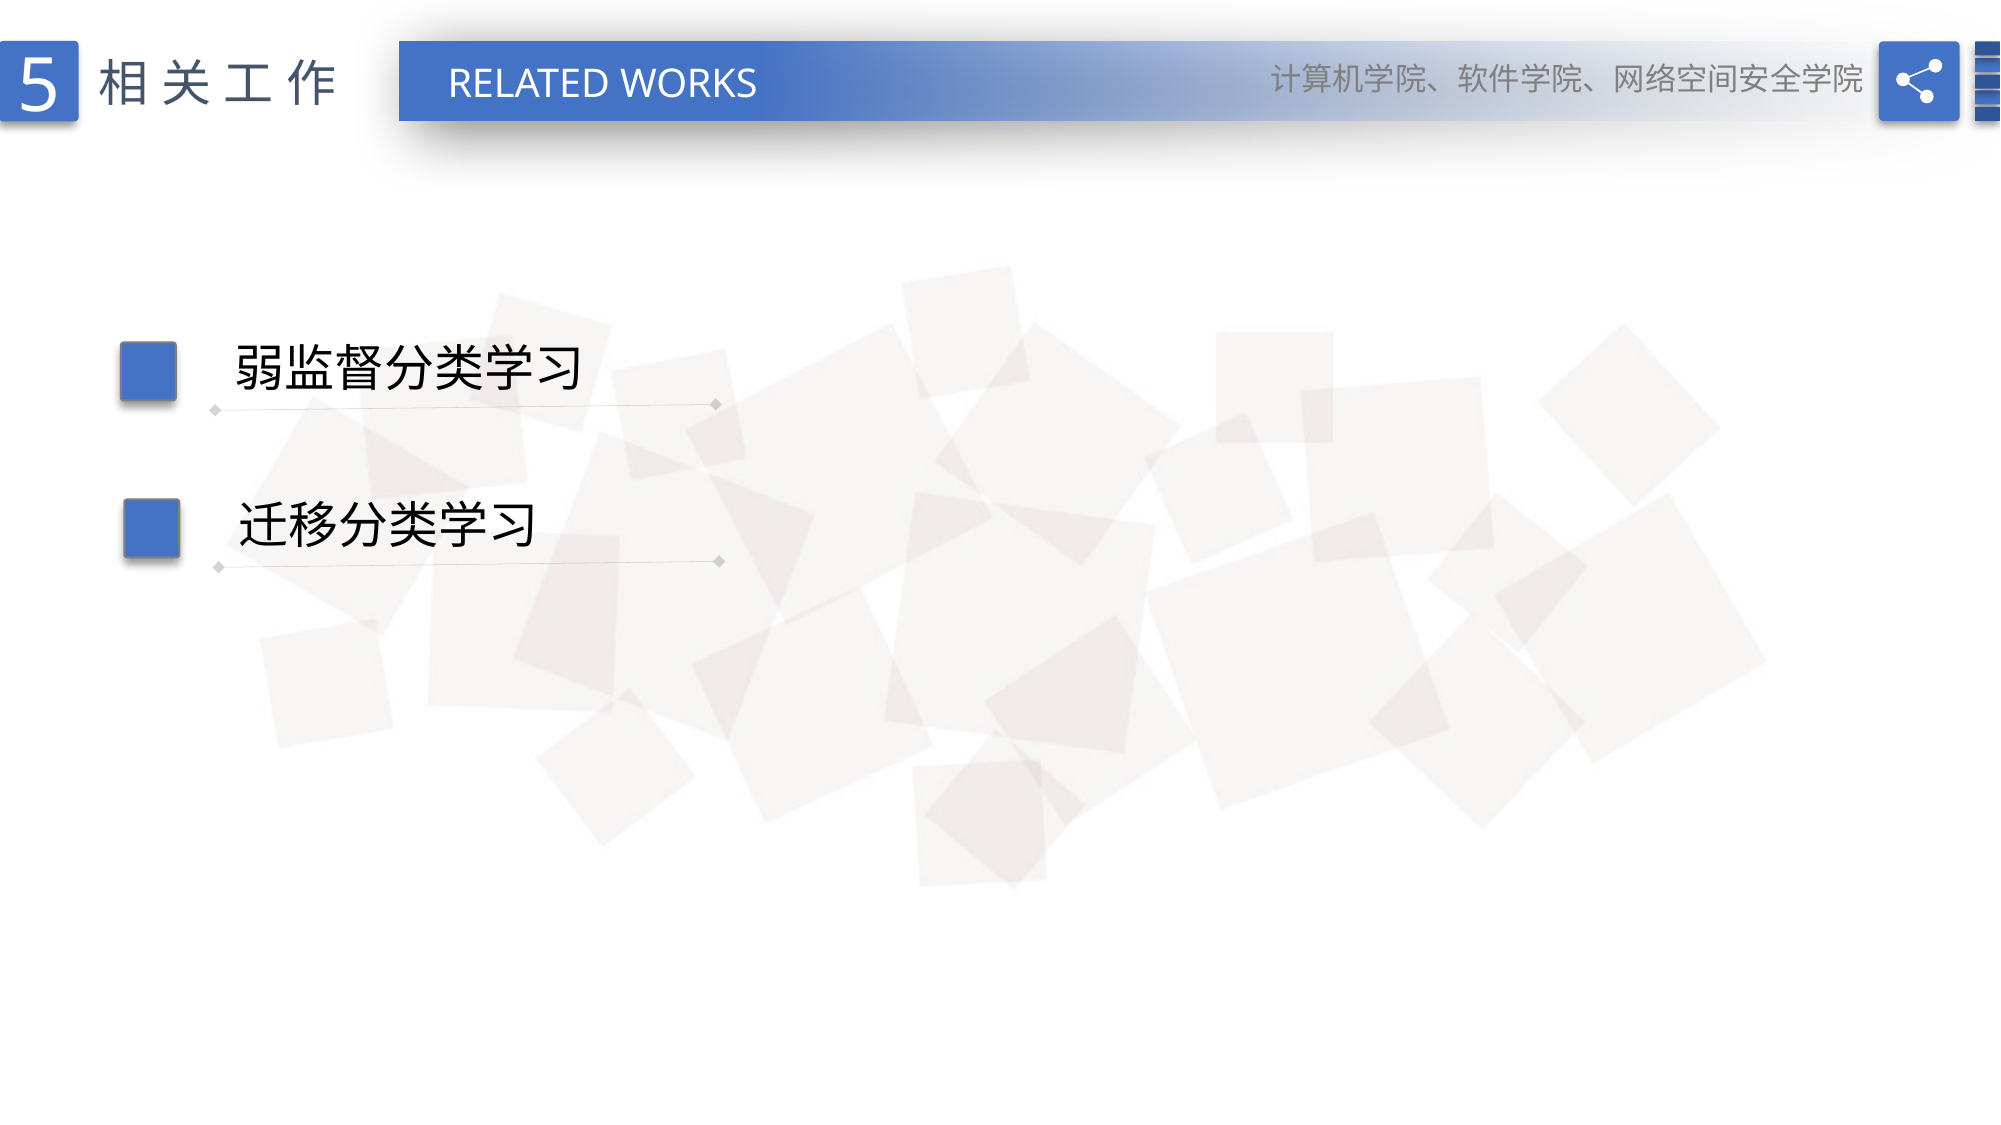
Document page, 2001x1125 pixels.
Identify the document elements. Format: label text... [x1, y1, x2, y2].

text_box 弱监督分类学习 [219, 328, 738, 404]
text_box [1243, 41, 2000, 121]
picture [0, 0, 2001, 1125]
text_box 相关工作 [83, 43, 352, 119]
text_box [215, 404, 716, 411]
text_box [119, 341, 177, 402]
text_box 迁移分类学习 [223, 485, 742, 561]
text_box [218, 561, 720, 568]
text_box RELATED WORKS [432, 50, 1100, 114]
text_box 5 [0, 39, 80, 123]
text_box [399, 40, 2000, 122]
text_box [123, 498, 181, 559]
